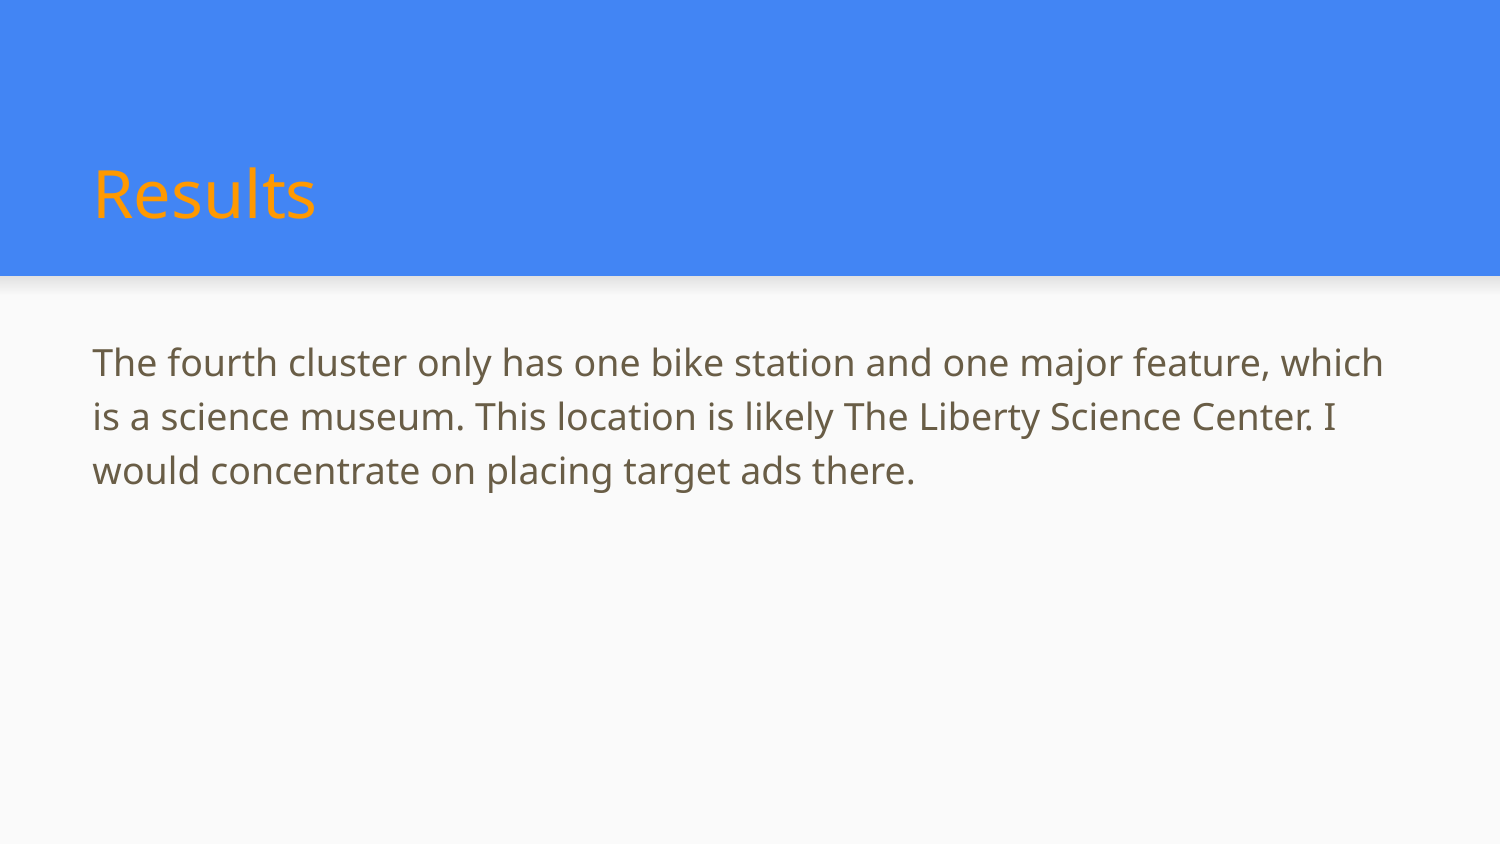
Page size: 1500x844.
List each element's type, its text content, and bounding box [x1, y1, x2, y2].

title Results [77, 121, 1427, 248]
list The fourth cluster only has one bike station and one major feature, which is a science museum. This location is likely The Liberty Science Center. I would concentrate on placing target ads there. [77, 314, 1427, 760]
